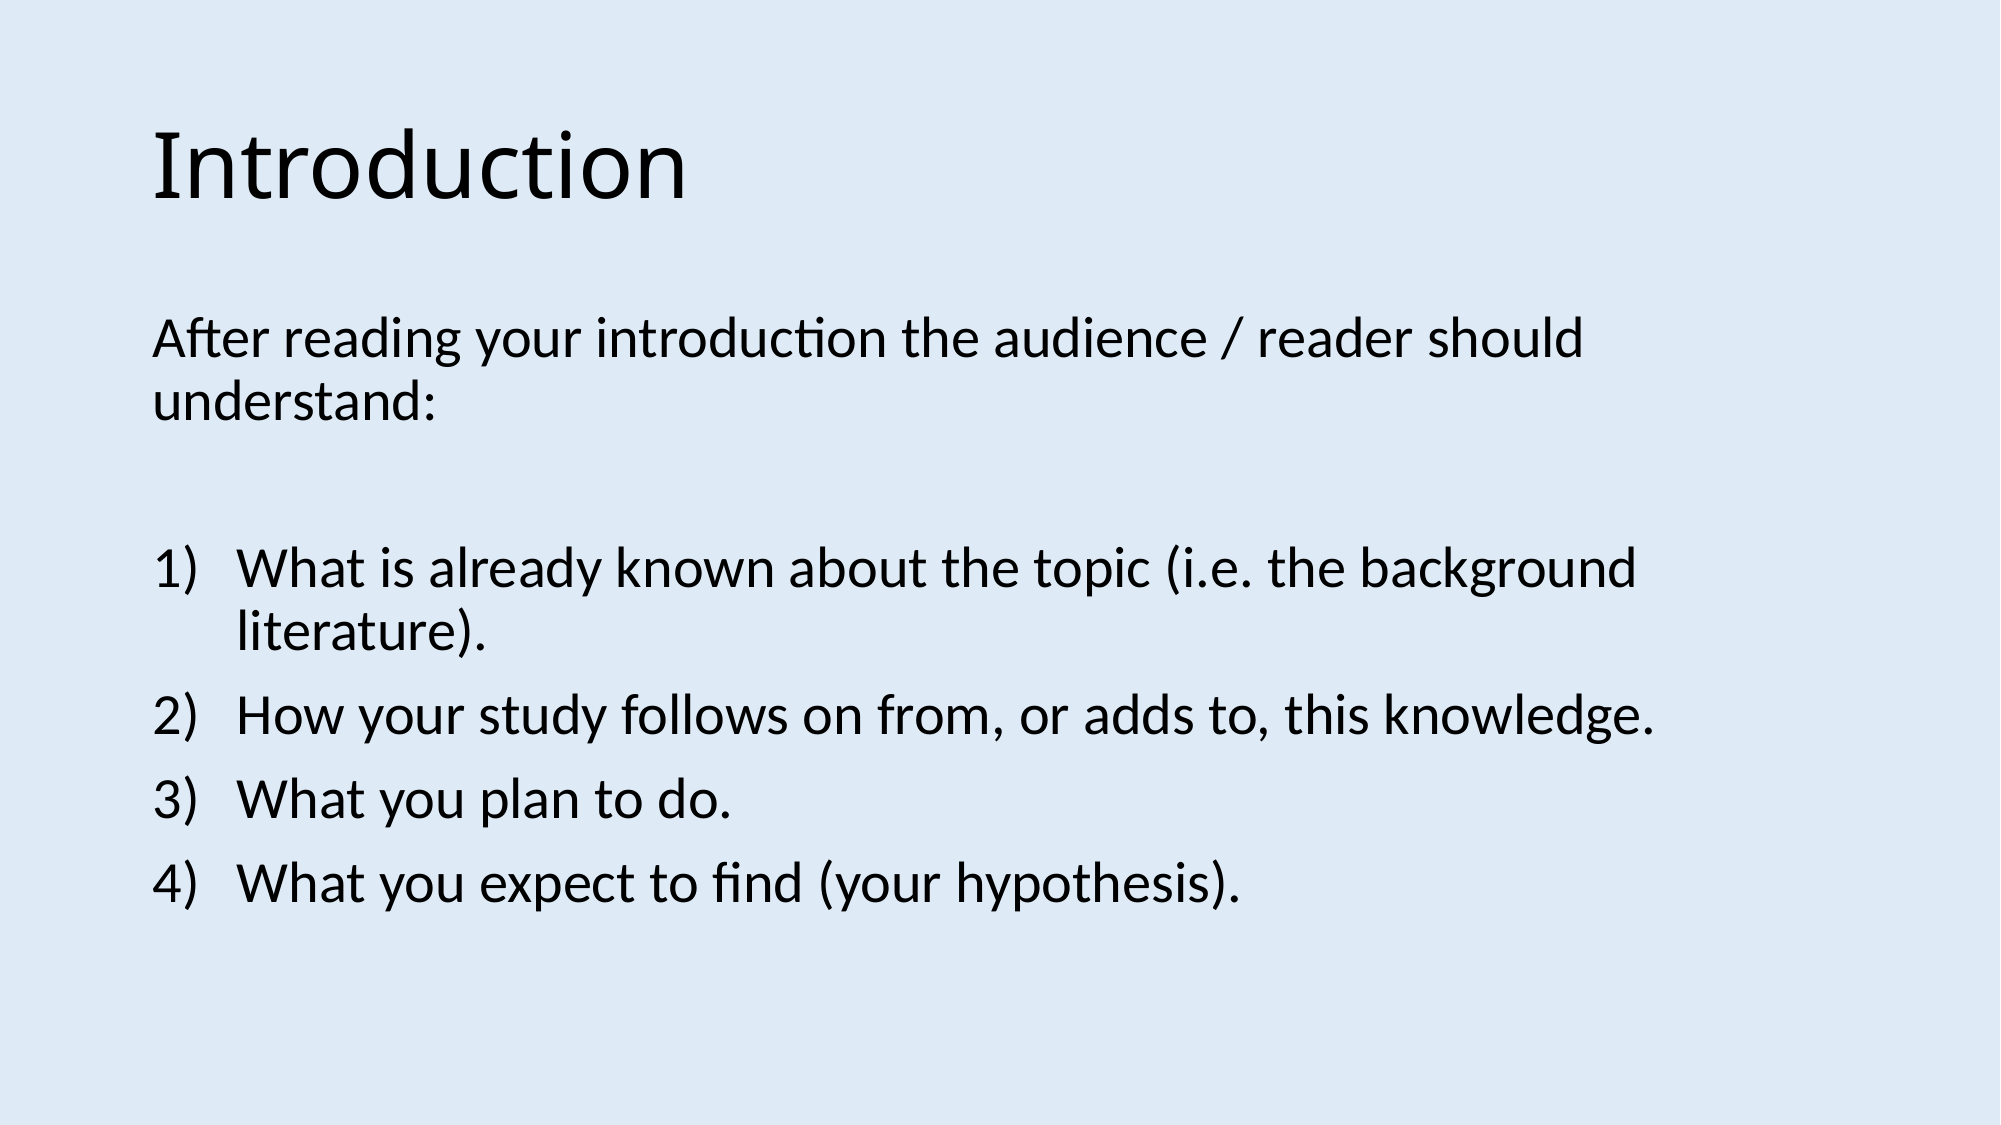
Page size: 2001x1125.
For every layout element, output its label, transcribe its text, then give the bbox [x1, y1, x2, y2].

list After reading your introduction the audience / reader should understand: What is already known about the topic (i.e. the background literature). How your study follows on from, or adds to, this knowledge. What you plan to do. What you expect to find (your hypothesis). [137, 299, 1863, 1014]
title Introduction [137, 59, 1863, 278]
